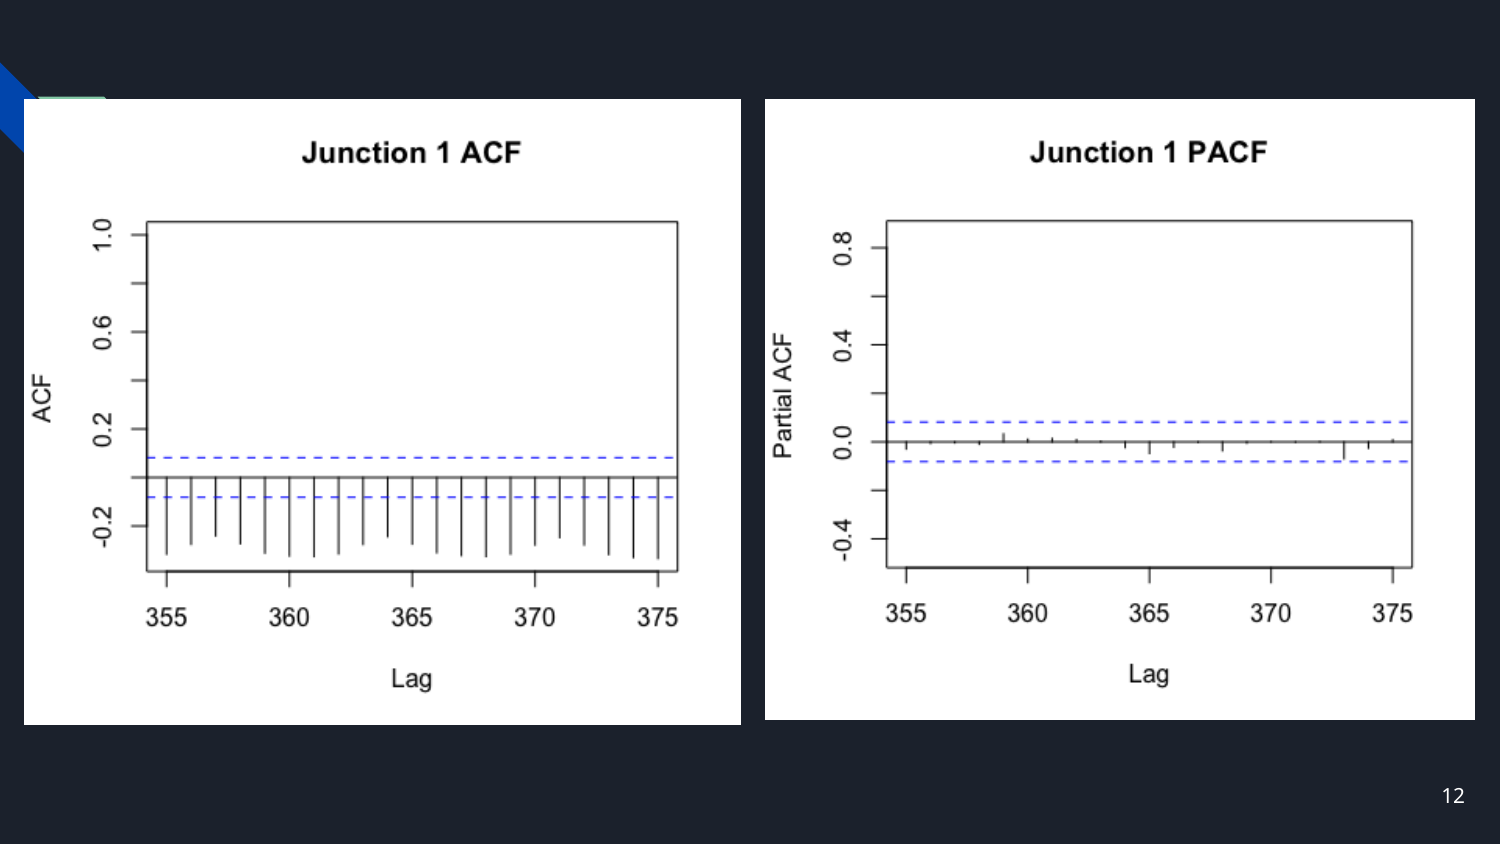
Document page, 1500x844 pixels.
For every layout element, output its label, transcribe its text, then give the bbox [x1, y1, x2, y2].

slide_number ‹#› [1389, 764, 1480, 830]
picture [765, 99, 1476, 720]
picture [24, 99, 741, 726]
